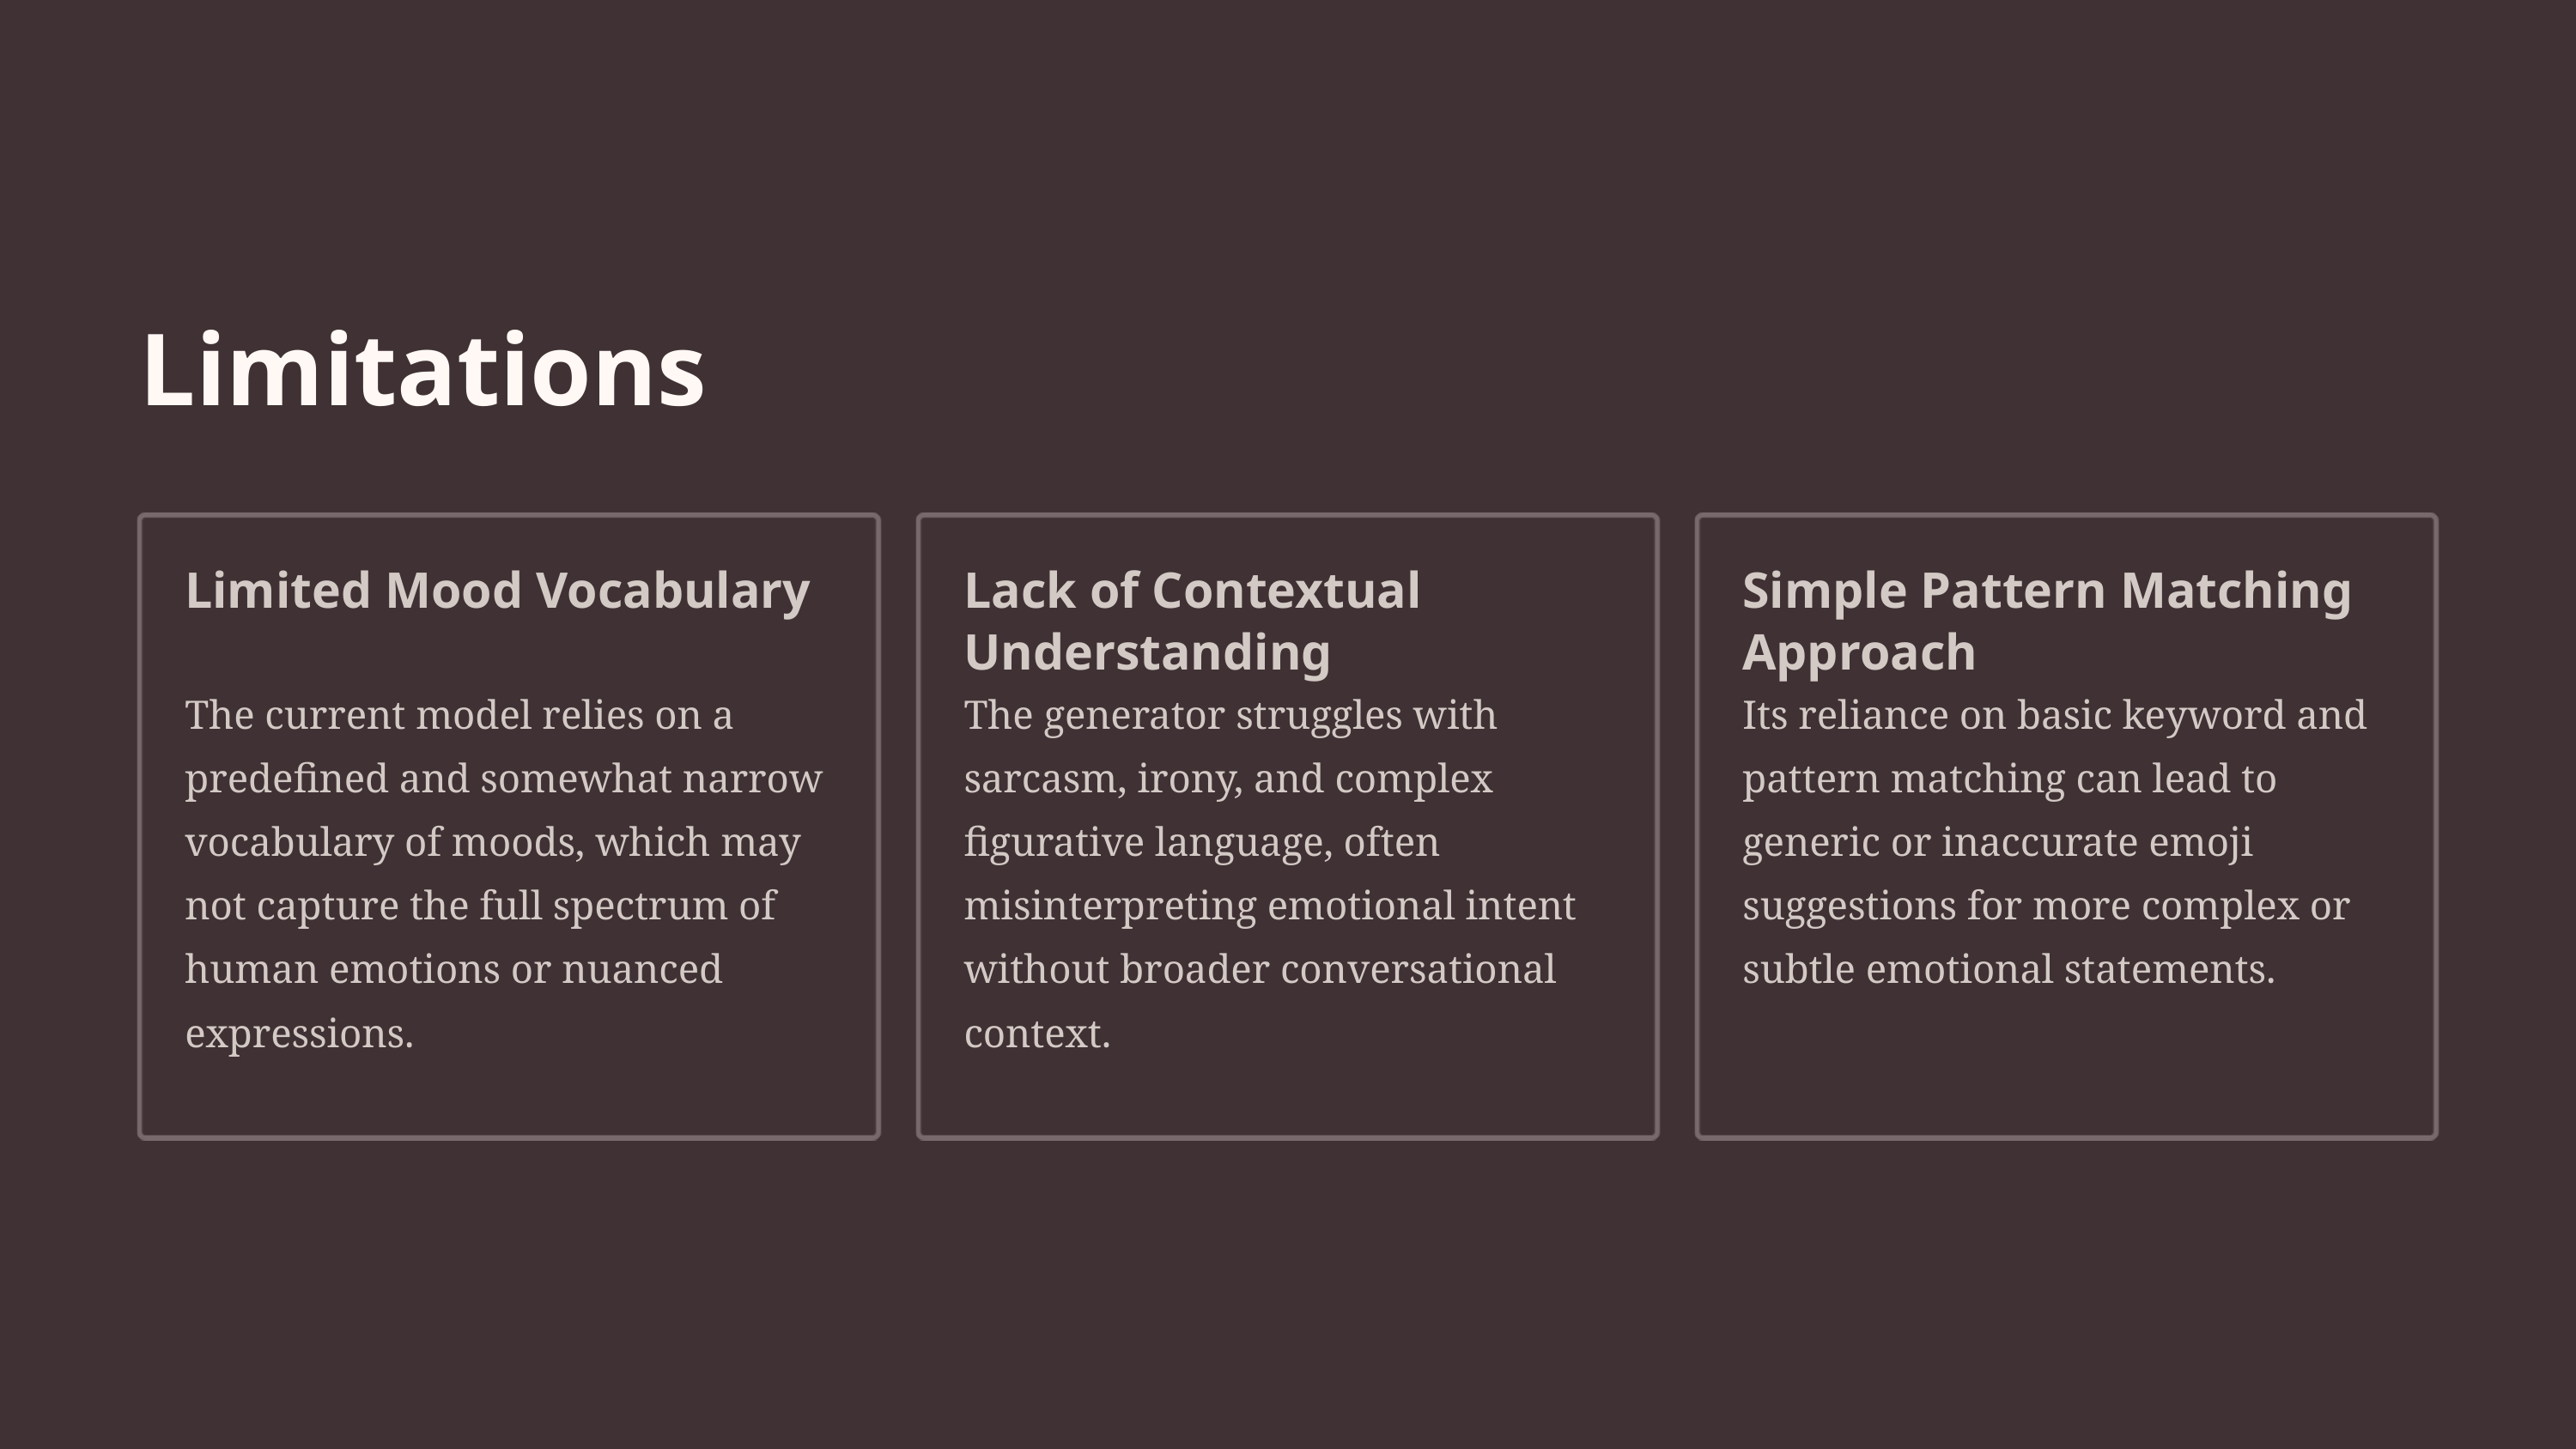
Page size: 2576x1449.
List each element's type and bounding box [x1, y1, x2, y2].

text_box [0, 0, 2576, 1449]
